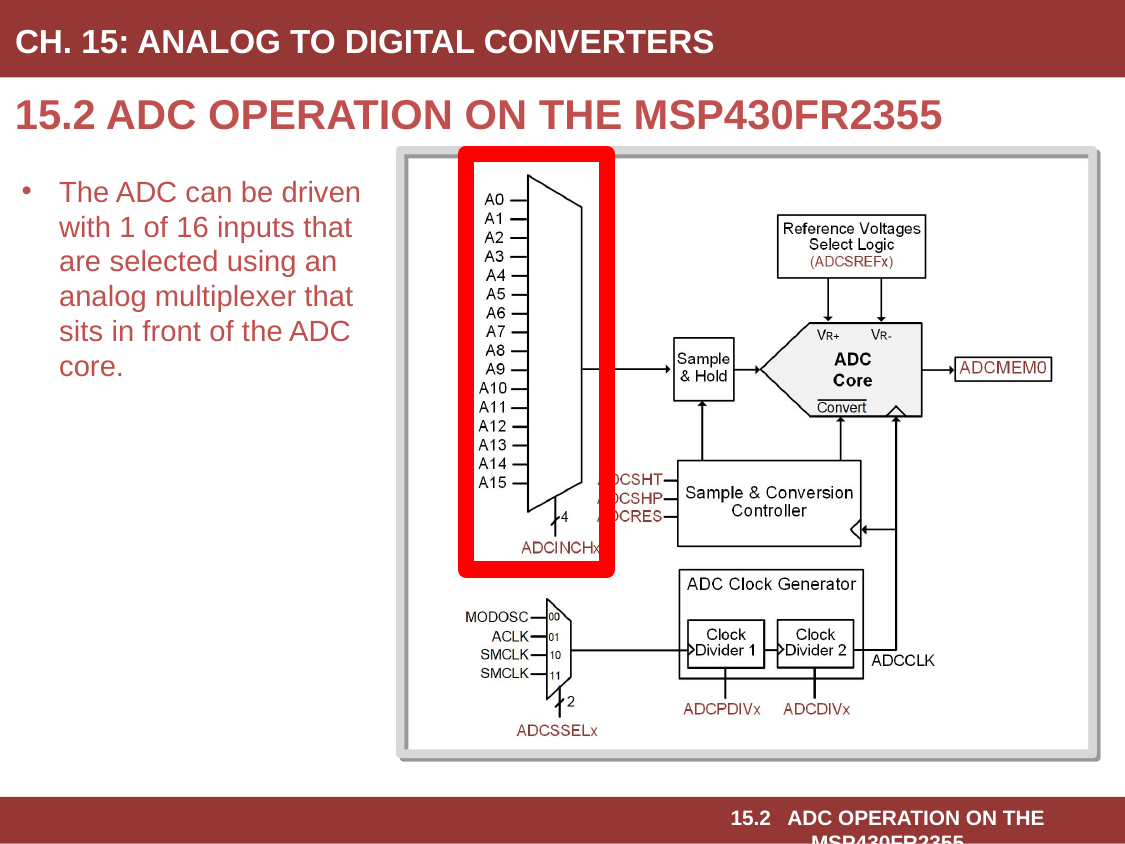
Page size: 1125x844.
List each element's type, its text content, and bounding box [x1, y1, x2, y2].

picture [395, 144, 1101, 762]
subtitle 15.2 ADC Operation on the MSP430FR2355 [650, 796, 1125, 844]
text_box The ADC can be driven with 1 of 16 inputs that are selected using an analog multiplexer that sits in front of the ADC core. [6, 165, 390, 508]
text_box [0, 795, 1125, 844]
title Ch. 15: Analog to Digital Converters [0, 1, 1125, 78]
text_box 15.2 ADC Operation on the MSP430FR2355 [0, 80, 1045, 146]
